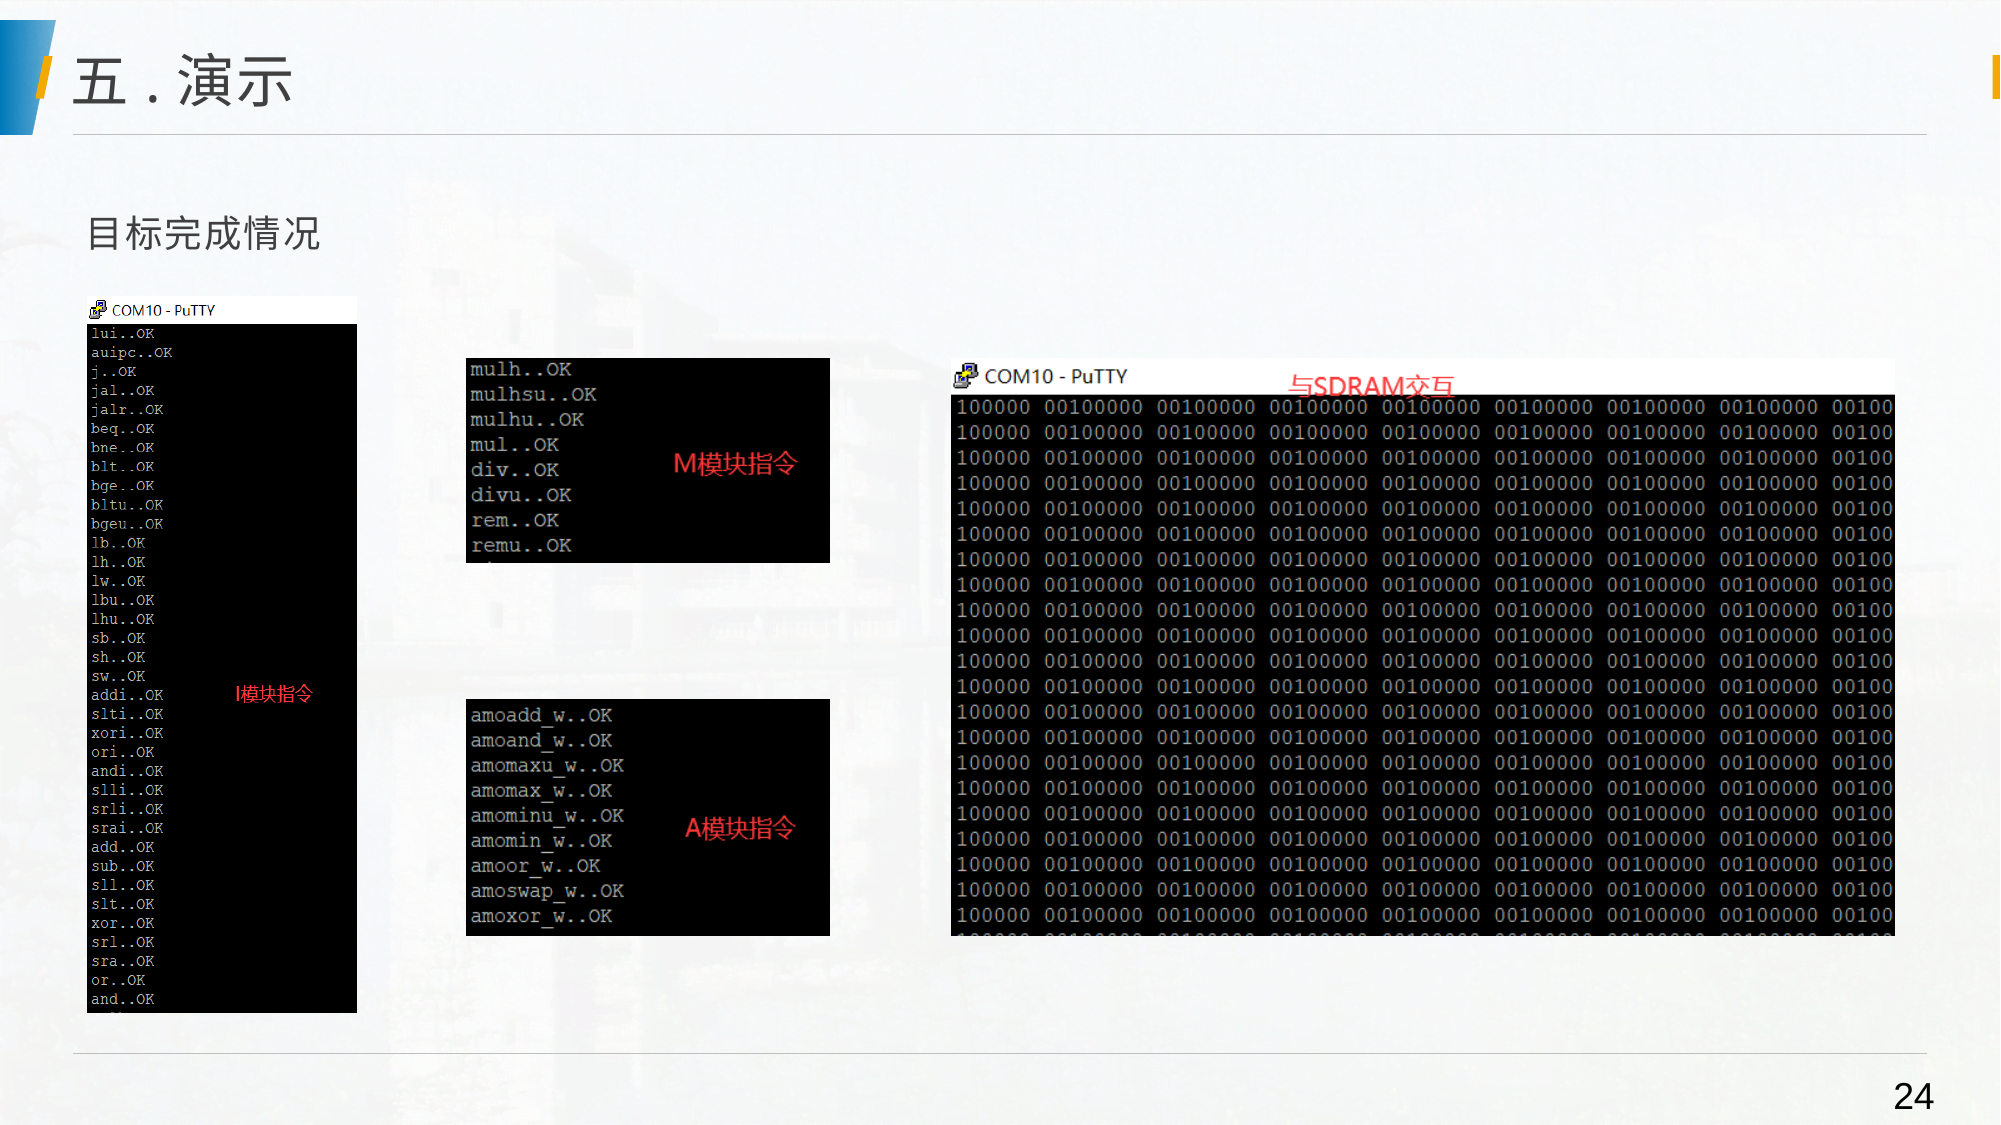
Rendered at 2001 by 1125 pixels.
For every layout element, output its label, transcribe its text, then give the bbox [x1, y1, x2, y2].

text_box 目标完成情况 [56, 169, 503, 282]
title 五.演示 [56, 37, 1595, 120]
text_box 24 [1878, 1064, 1950, 1125]
picture [0, 0, 2000, 1125]
